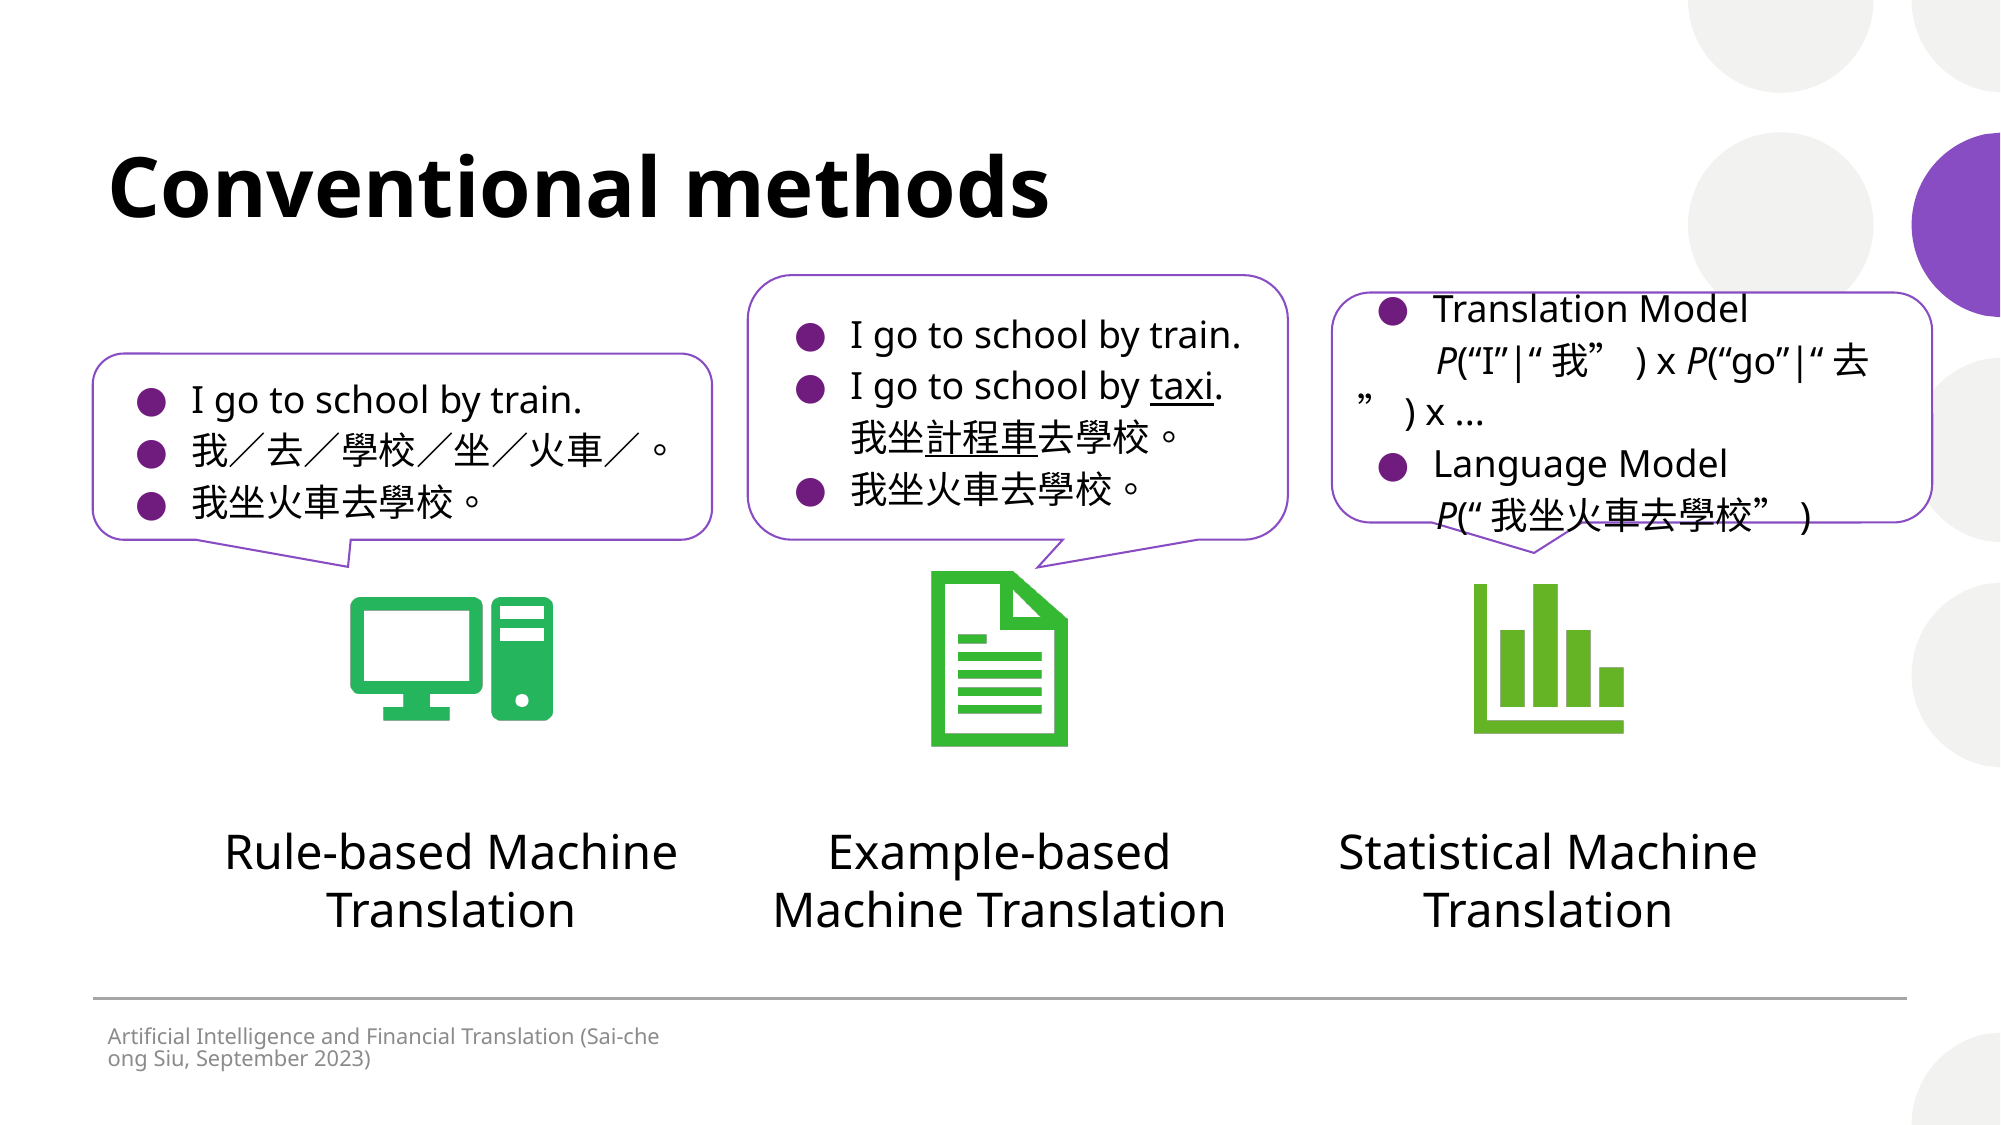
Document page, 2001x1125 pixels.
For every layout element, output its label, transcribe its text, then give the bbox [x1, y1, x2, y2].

title Conventional methods [92, 126, 1297, 335]
text_box I go to school by train. 我／去／學校／坐／火車／。 我坐火車去學校。 [91, 352, 714, 541]
footer Artificial Intelligence and Financial Translation (Sai-cheong Siu, September 2023) [92, 1007, 685, 1068]
text_box I go to school by train. I go to school by taxi. 我坐計程車去學校。 我坐火車去學校。 [746, 274, 1289, 443]
text_box Translation Model P(“I”|“我”) x P(“go”|“去”) x ... Language Model P(“我坐火車去學校”) [1330, 291, 1934, 524]
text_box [165, 443, 1834, 1050]
